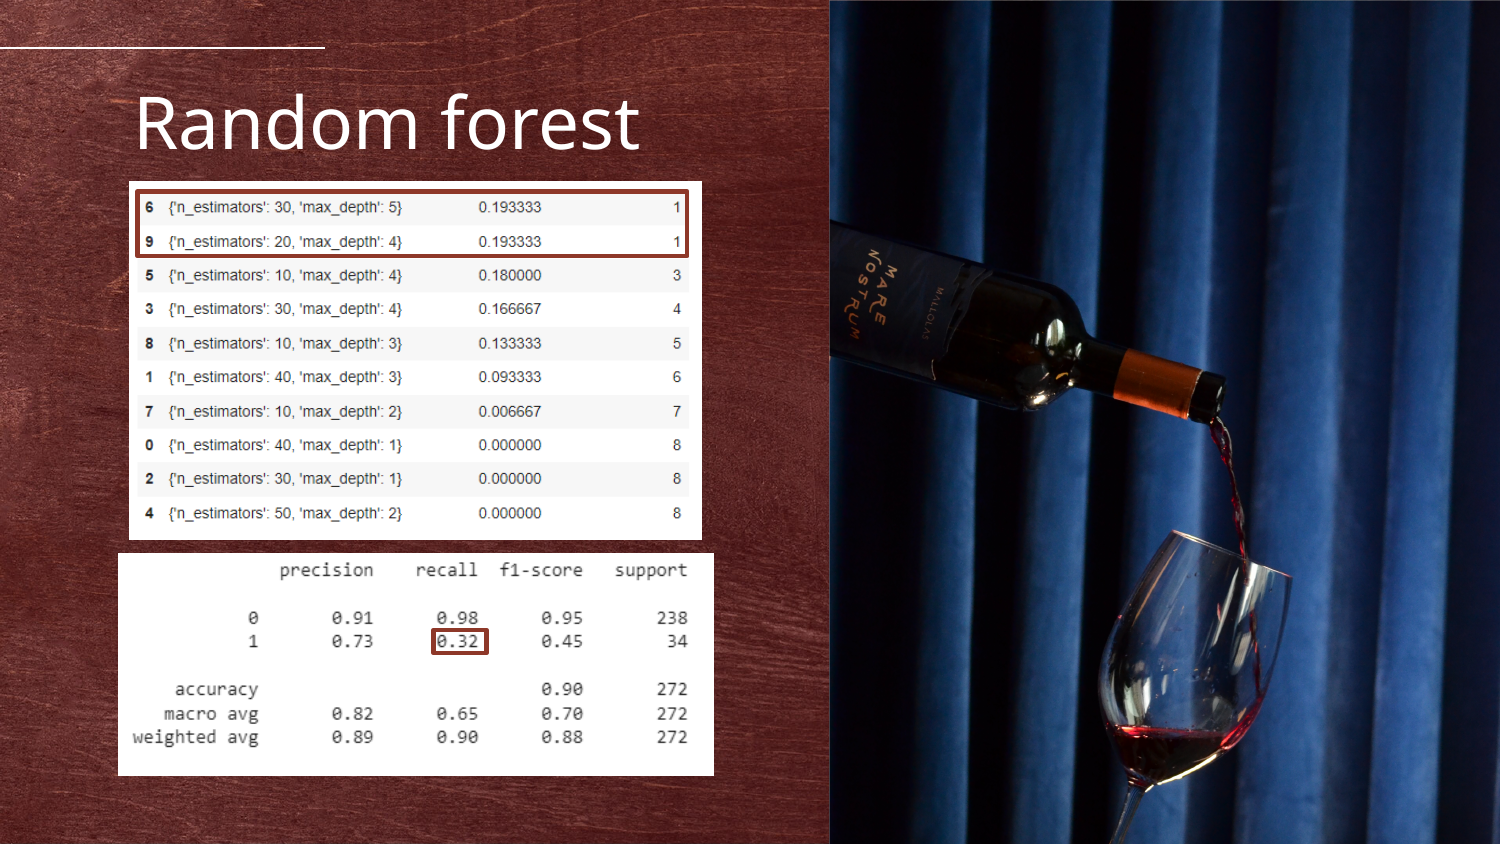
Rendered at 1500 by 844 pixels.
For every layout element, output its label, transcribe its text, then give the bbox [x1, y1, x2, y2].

picture [129, 181, 703, 540]
title Random forest [118, 72, 829, 167]
picture [742, 0, 1500, 843]
picture [117, 553, 714, 776]
